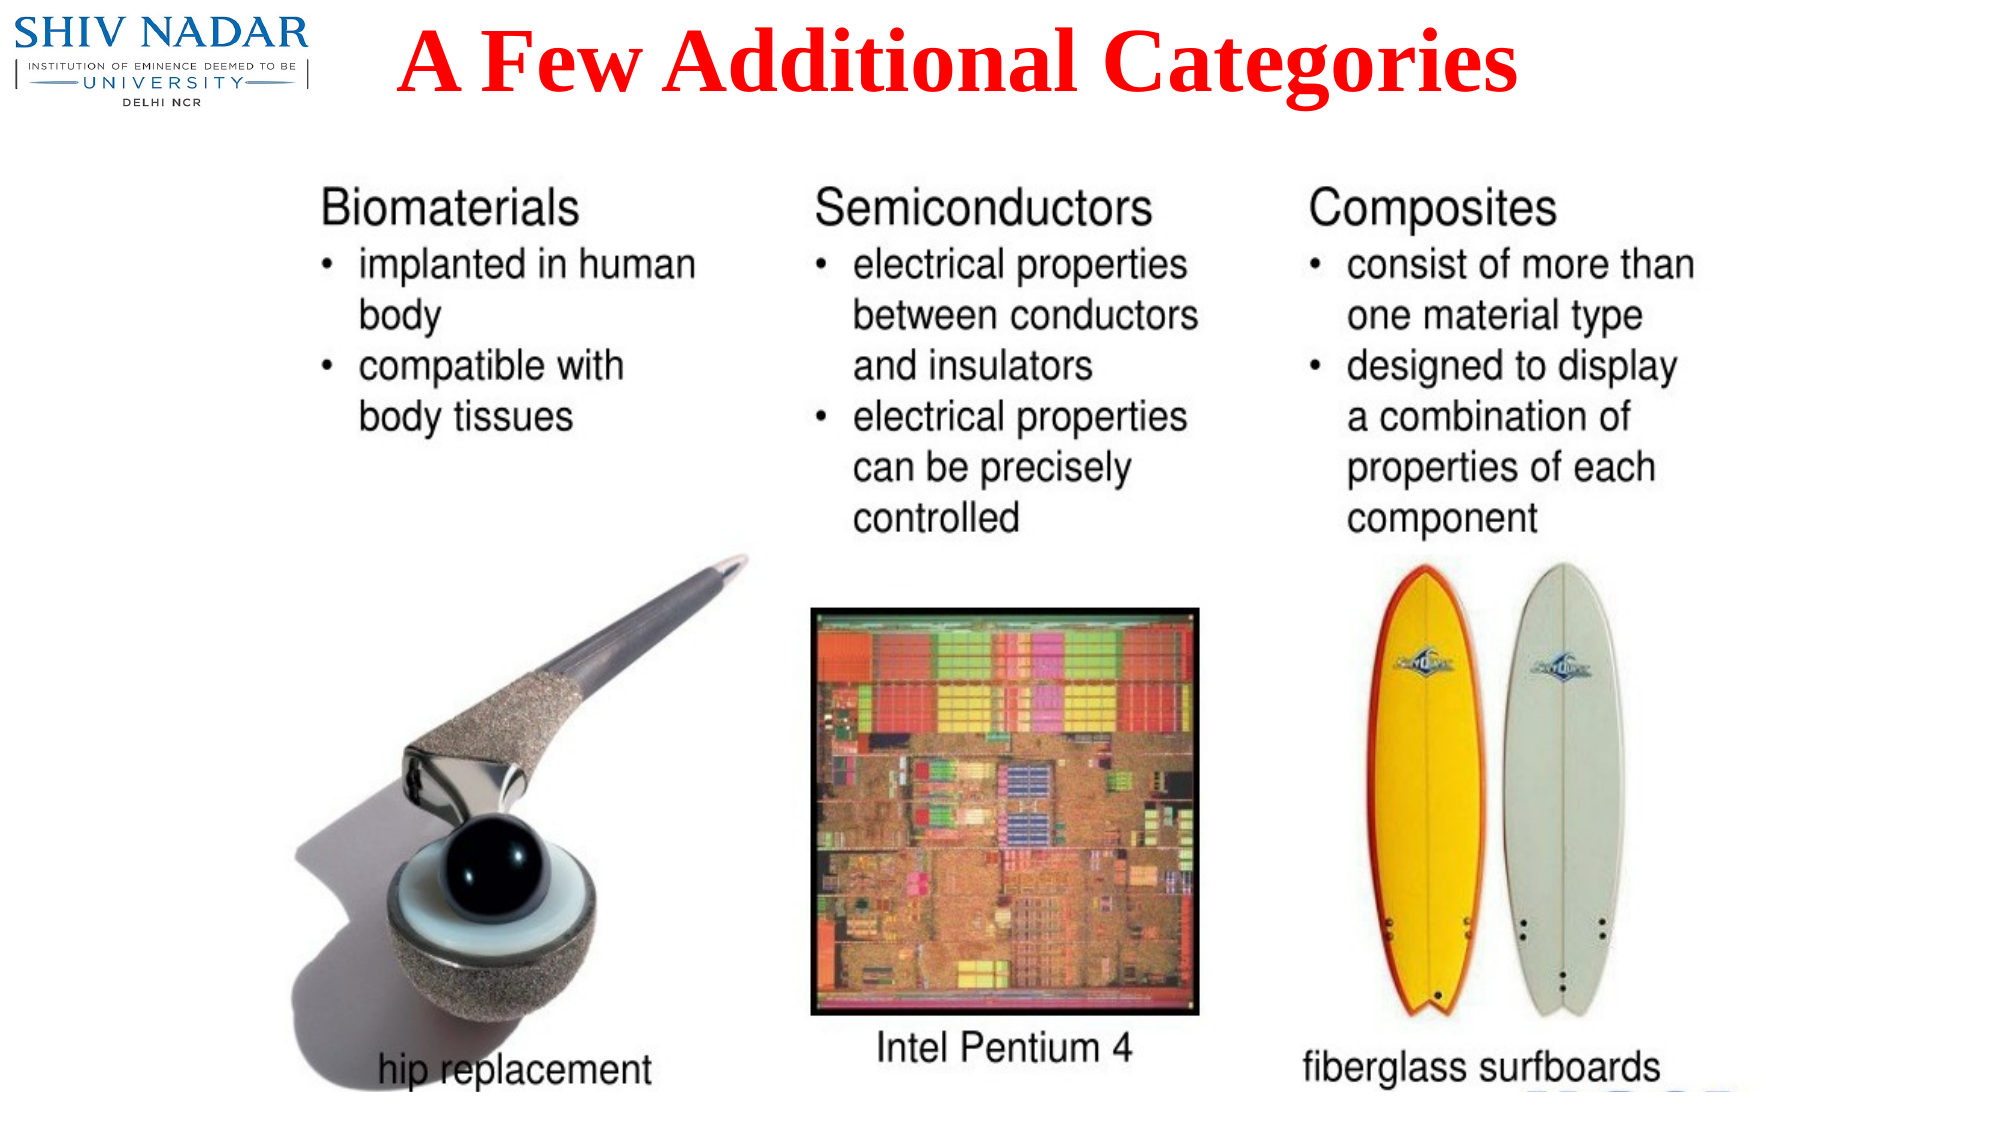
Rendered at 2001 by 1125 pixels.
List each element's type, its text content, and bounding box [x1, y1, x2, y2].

picture [0, 12, 325, 113]
title A Few Additional Categories [396, 0, 1900, 112]
picture [284, 162, 1763, 1092]
